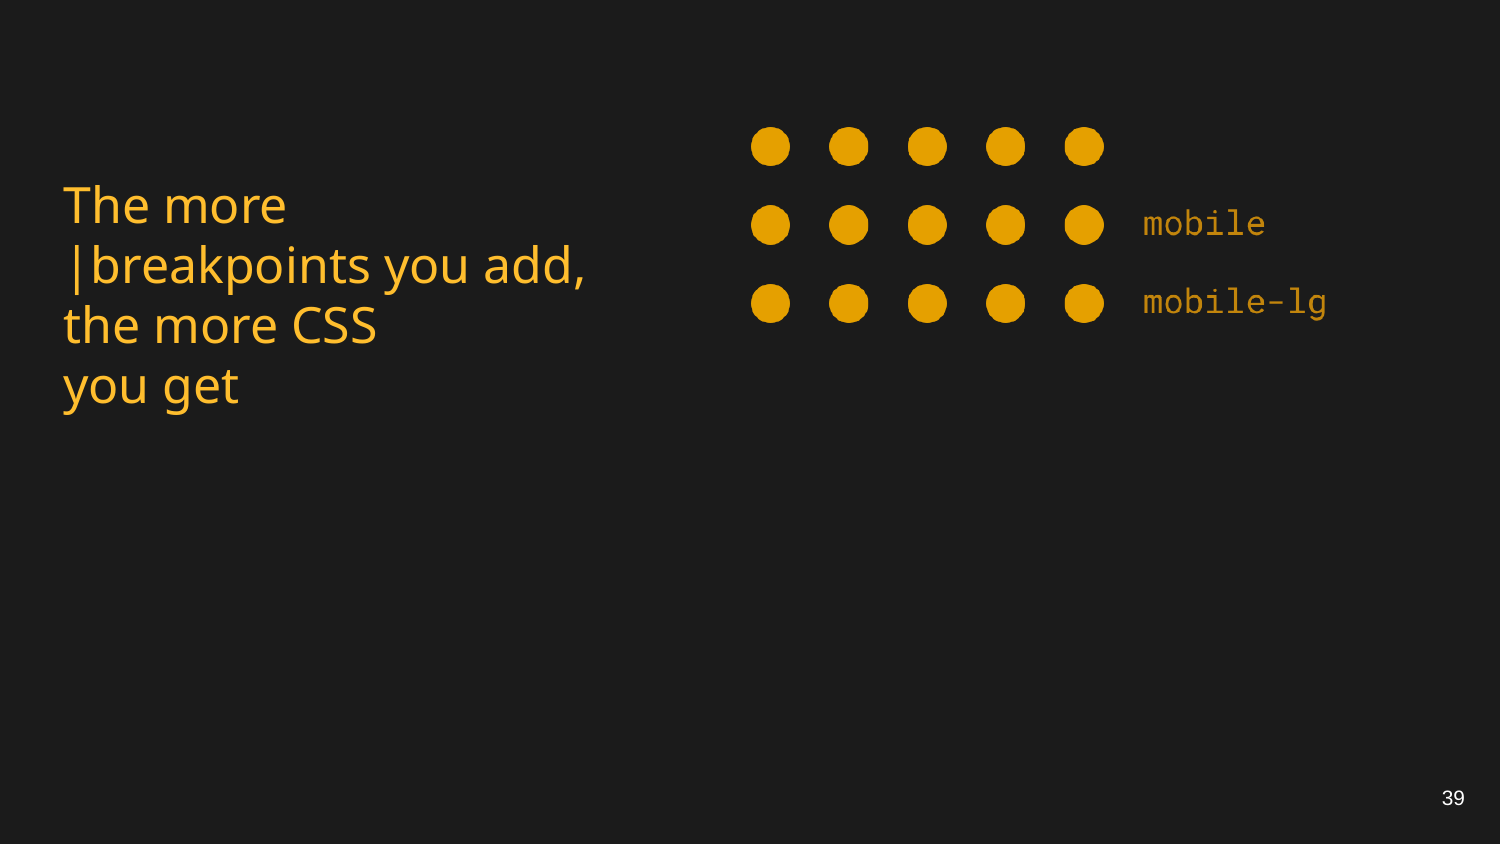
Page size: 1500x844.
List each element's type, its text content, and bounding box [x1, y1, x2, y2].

picture [655, 0, 1500, 844]
title The more |breakpoints you add, the more CSS you get [48, 110, 638, 429]
